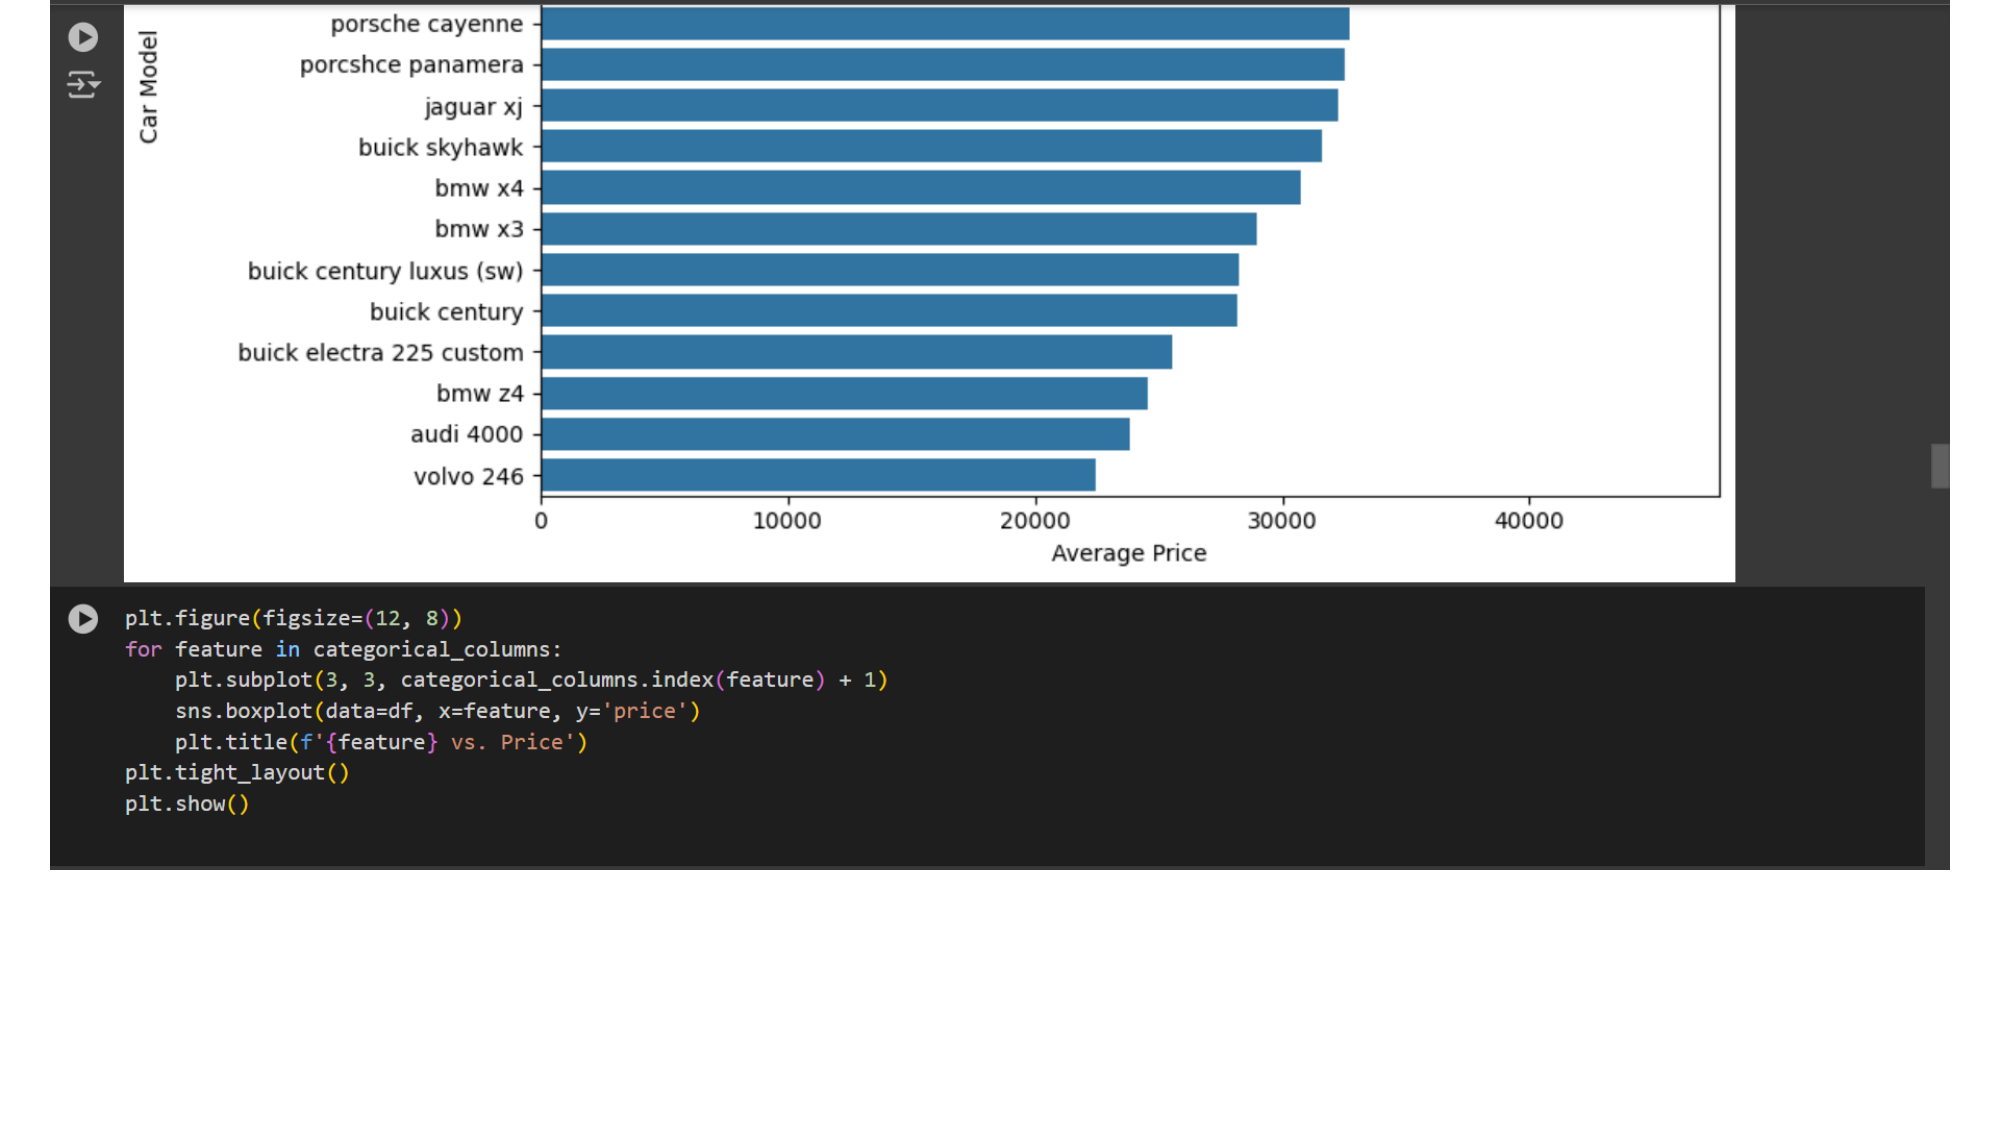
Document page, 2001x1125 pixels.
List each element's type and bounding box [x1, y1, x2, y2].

picture [49, 0, 1950, 870]
